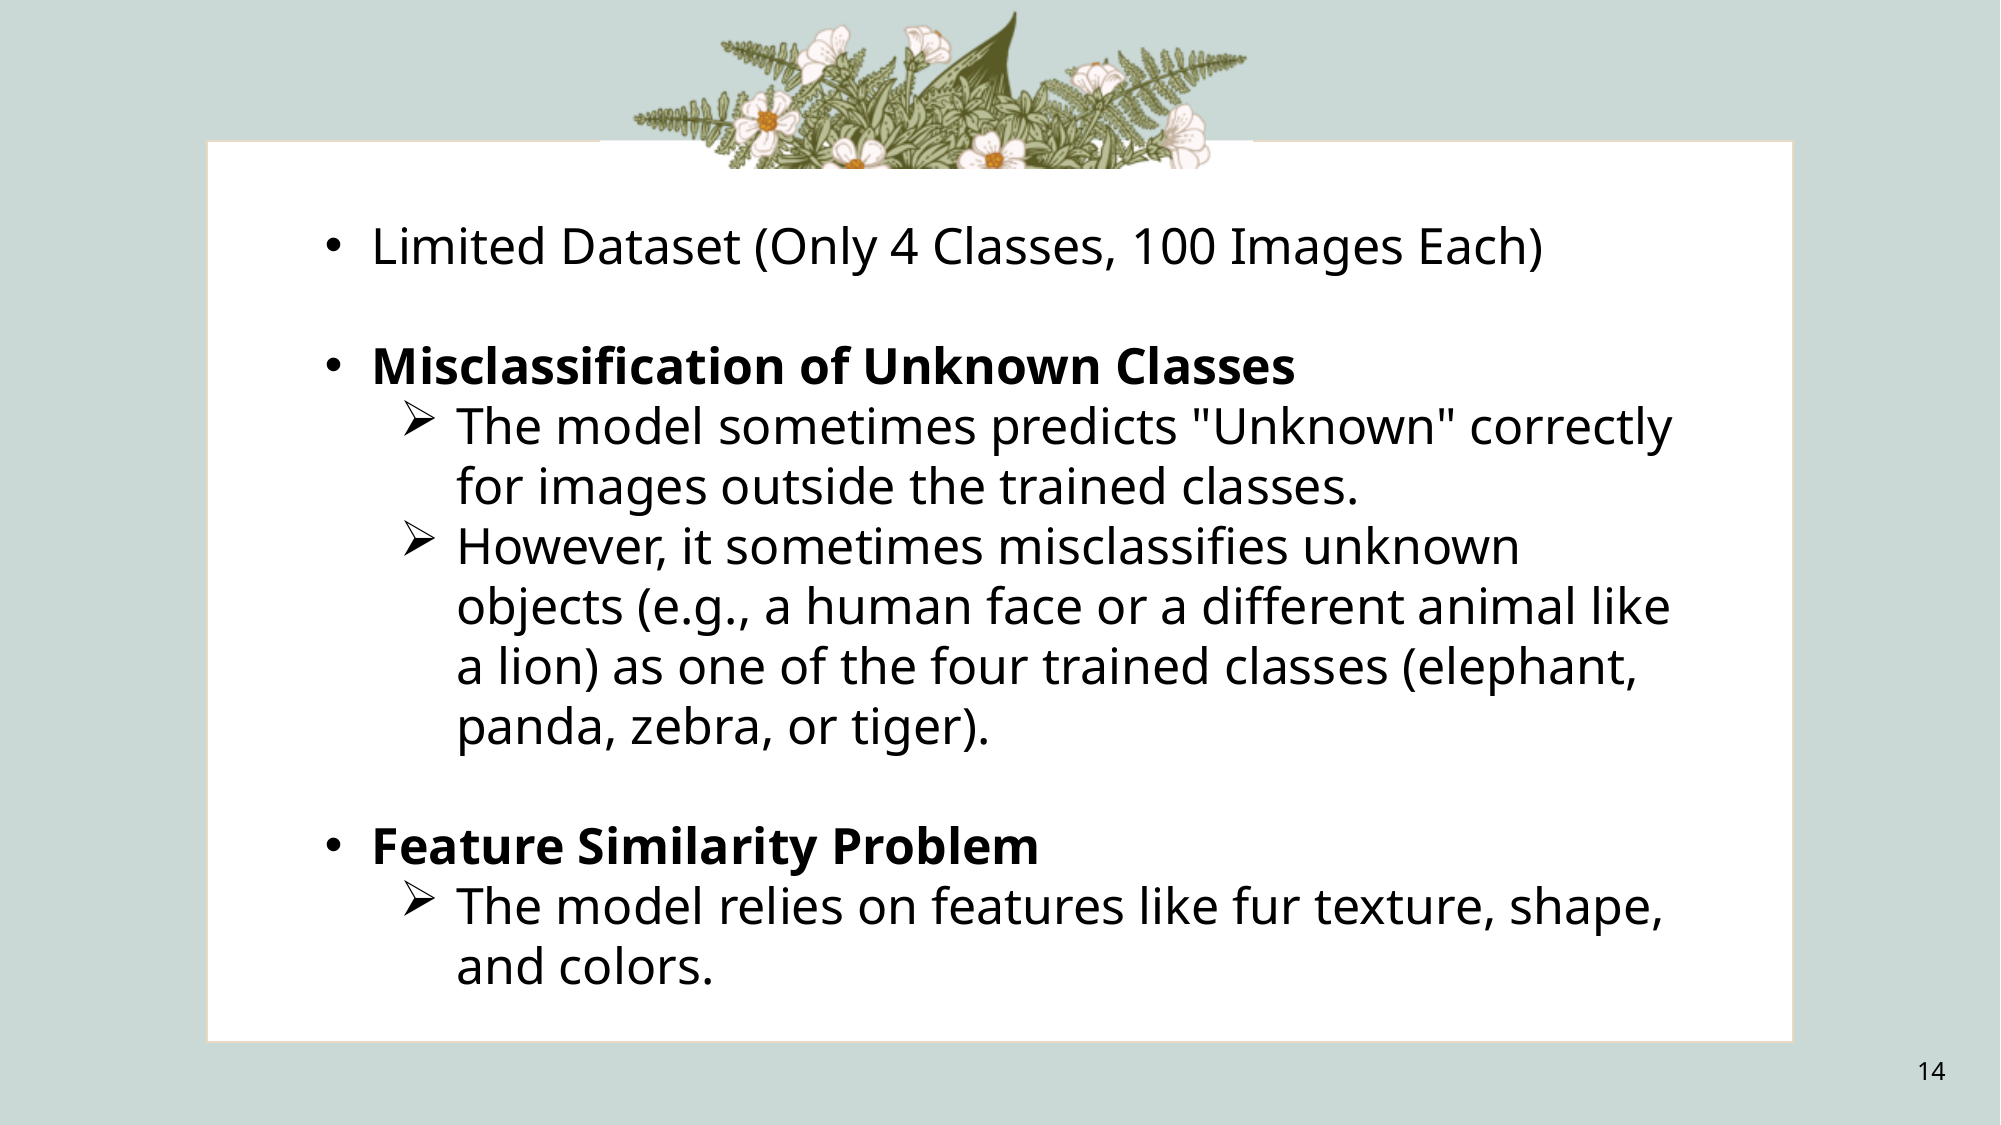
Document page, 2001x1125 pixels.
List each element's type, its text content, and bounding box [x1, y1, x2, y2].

slide_number 14 [1690, 1042, 1961, 1103]
text_box Limited Dataset (Only 4 Classes, 100 Images Each) Misclassification of Unknown Classes The model sometimes predicts "Unknown" correctly for images outside the trained classes. However, it sometimes misclassifies unknown objects (e.g., a human face or a different animal like a lion) as one of the four trained classes (elephant, panda, zebra, or tiger). Feature Similarity Problem The model relies on features like fur texture, shape, and colors. [310, 206, 1690, 1122]
text_box [206, 140, 1794, 1043]
picture [600, 0, 1253, 169]
